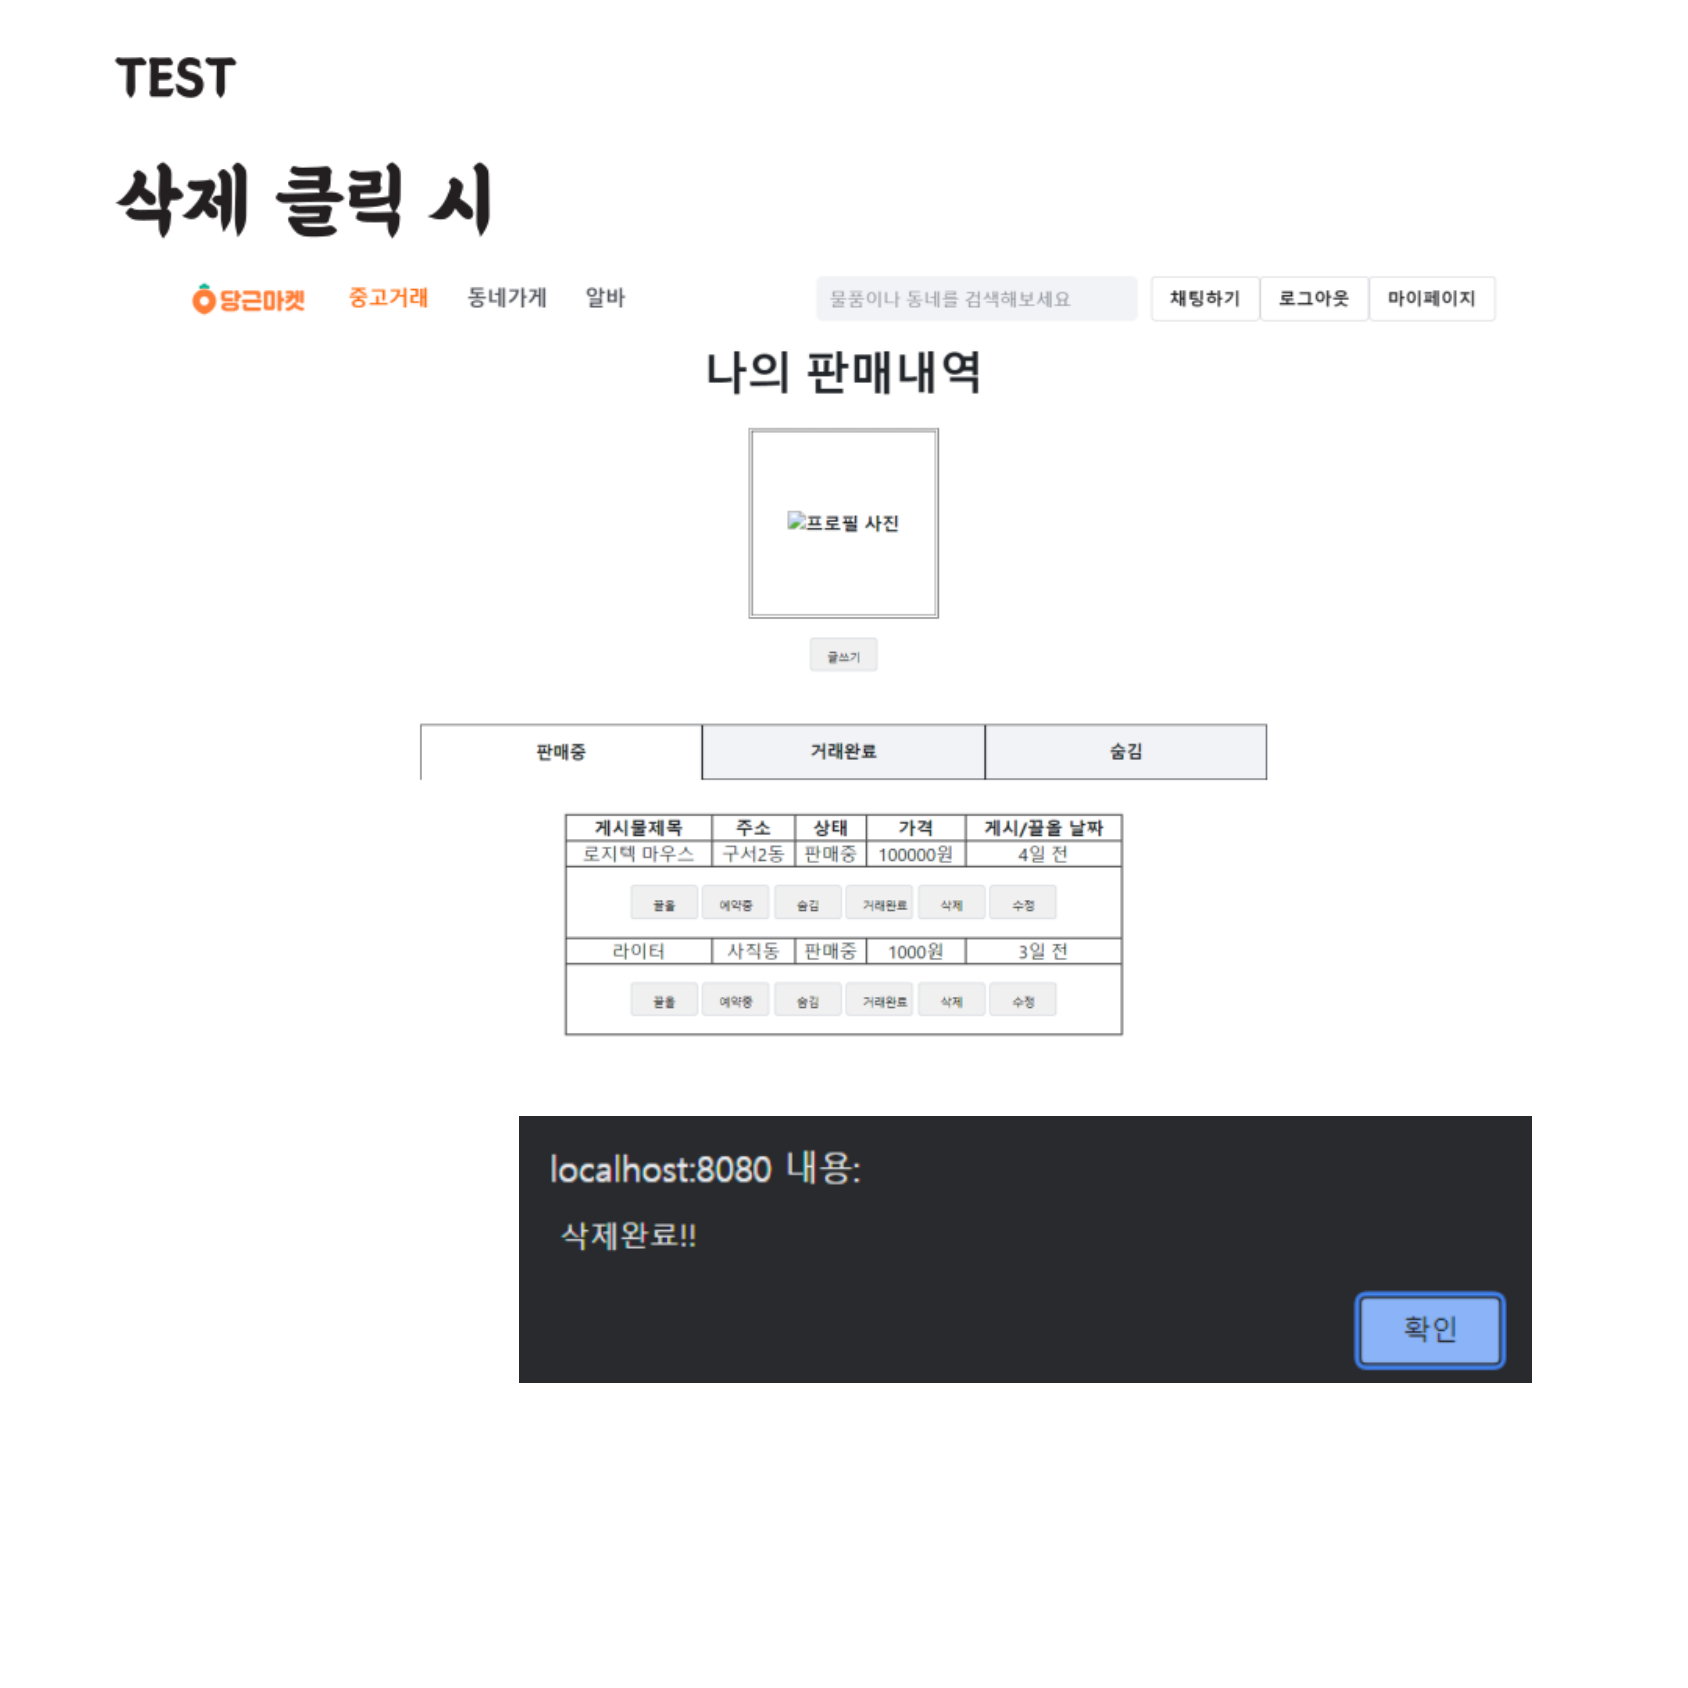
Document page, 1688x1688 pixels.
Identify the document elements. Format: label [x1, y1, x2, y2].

picture [90, 14, 559, 264]
text_box [0, 264, 1688, 1057]
text_box [518, 1116, 1532, 1383]
